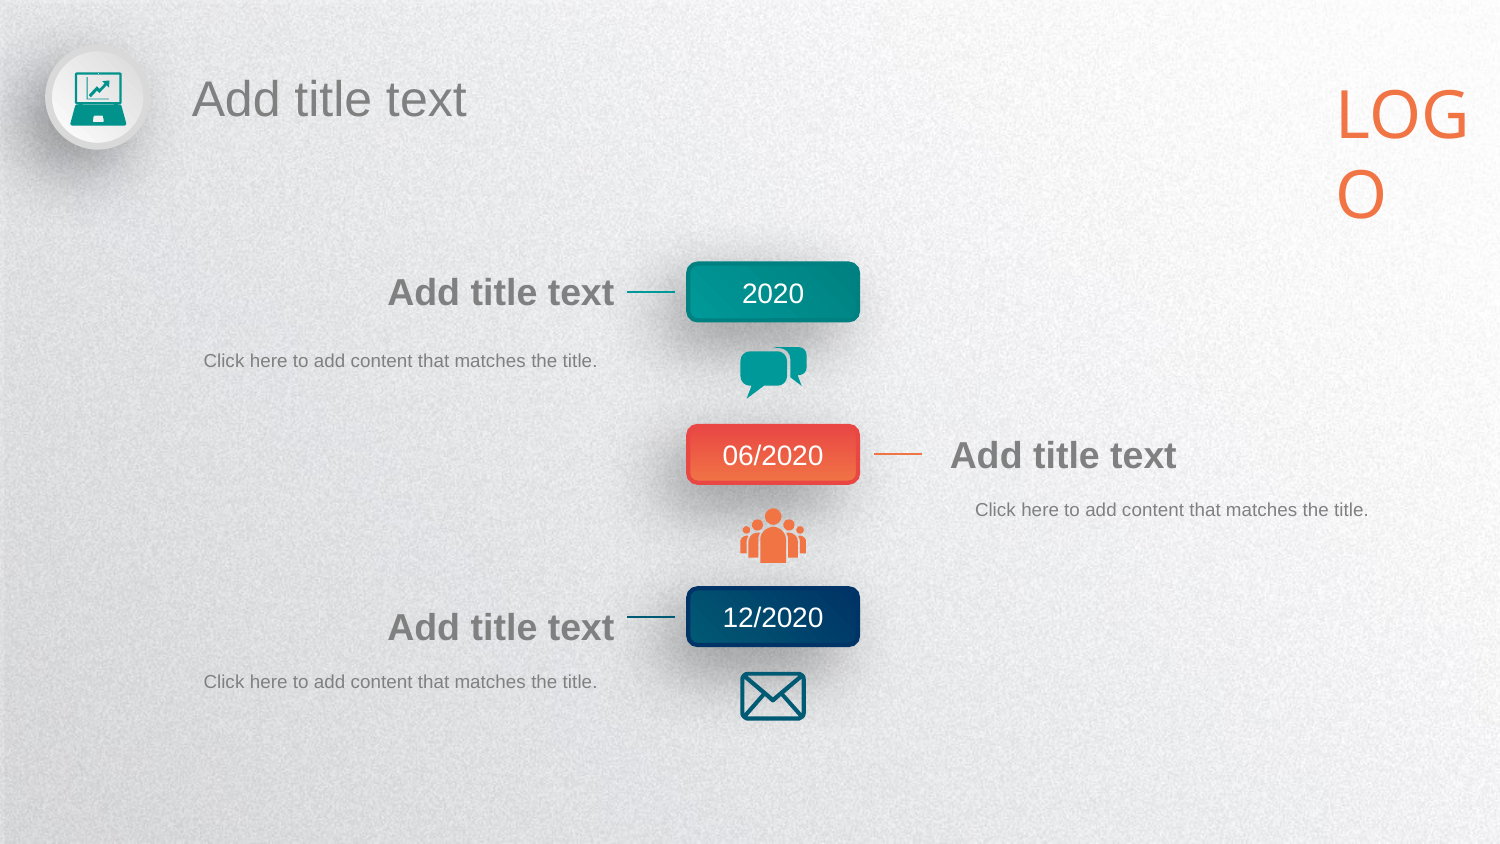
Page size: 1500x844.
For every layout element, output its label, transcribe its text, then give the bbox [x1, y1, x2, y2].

text_box 12/2020 [687, 587, 860, 647]
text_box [740, 347, 807, 400]
text_box 2020 [687, 262, 860, 322]
text_box [783, 519, 795, 531]
text_box Click here to add content that matches the title. [897, 492, 1442, 526]
text_box [765, 508, 782, 525]
text_box LOGO [1321, 64, 1500, 240]
text_box Add title text [375, 597, 626, 654]
text_box Add title text [938, 425, 1189, 483]
text_box [752, 519, 764, 531]
text_box Click here to add content that matches the title. [126, 664, 670, 698]
text_box [740, 671, 806, 721]
text_box [740, 526, 806, 563]
text_box Add title text [375, 262, 626, 319]
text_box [48, 47, 147, 147]
text_box Add title text [177, 59, 874, 134]
text_box Click here to add content that matches the title. [126, 342, 670, 377]
text_box 06/2020 [687, 424, 860, 484]
picture [0, 0, 1500, 844]
